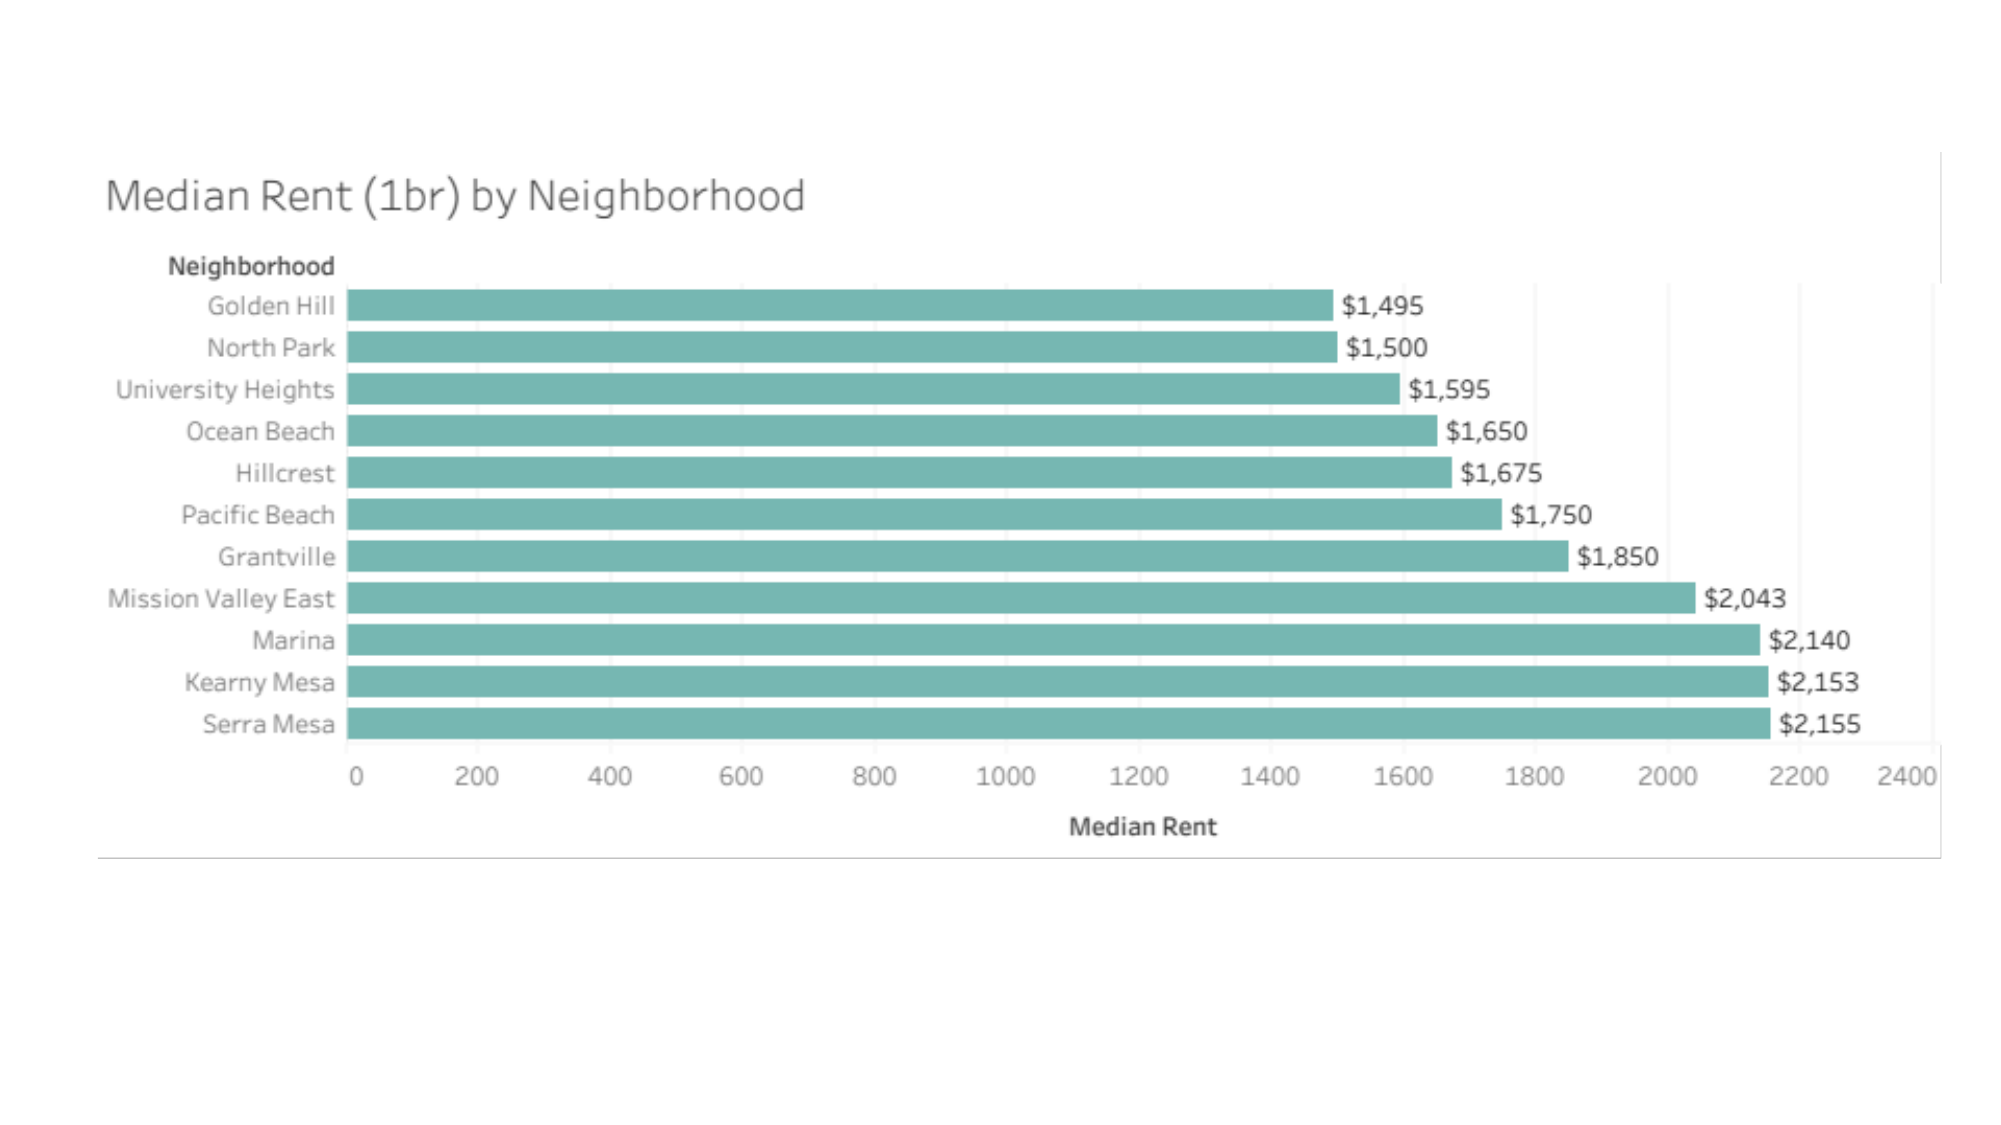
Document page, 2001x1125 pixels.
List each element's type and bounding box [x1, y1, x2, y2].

picture [97, 152, 1942, 859]
